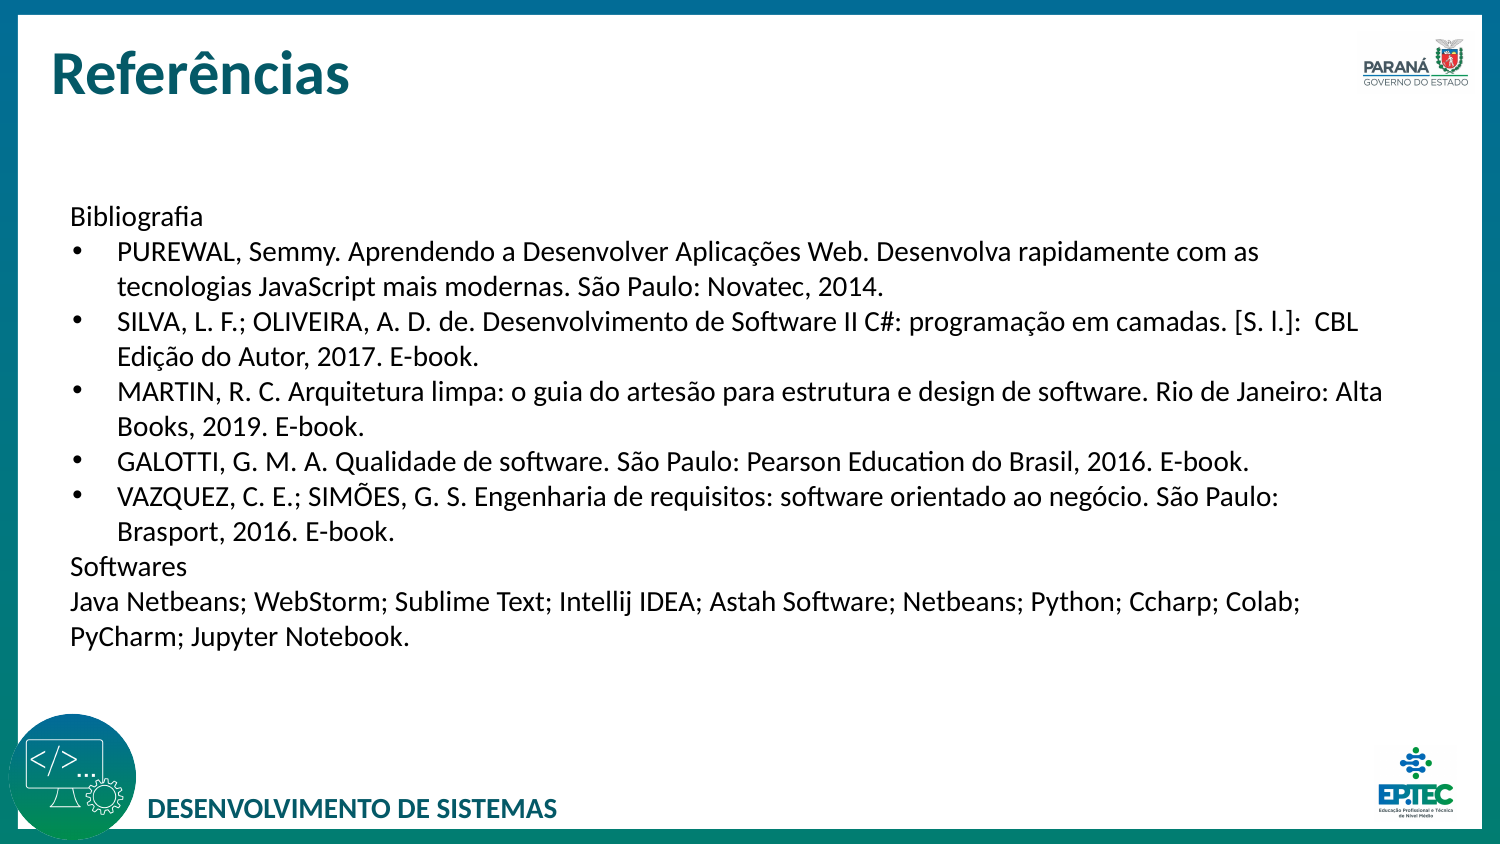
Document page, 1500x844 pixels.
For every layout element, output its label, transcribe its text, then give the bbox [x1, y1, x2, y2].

picture [8, 713, 137, 841]
picture [1374, 745, 1457, 822]
text_box Referências [35, 24, 1036, 115]
picture [1482, 273, 1500, 277]
picture [1356, 30, 1475, 94]
text_box Bibliografia PUREWAL, Semmy. Aprendendo a Desenvolver Aplicações Web. Desenvolva rapidamente com as tecnologias JavaScript mais modernas. São Paulo: Novatec, 2014. SILVA, L. F.; OLIVEIRA, A. D. de. Desenvolvimento de Software II C#: programação em camadas. [S. l.]: CBL Edição do Autor, 2017. E-book. MARTIN, R. C. Arquitetura limpa: o guia do artesão para estrutura e design de software. Rio de Janeiro: Alta Books, 2019. E-book. GALOTTI, G. M. A. Qualidade de software. São Paulo: Pearson Education do Brasil, 2016. E-book. VAZQUEZ, C. E.; SIMÕES, G. S. Engenharia de requisitos: software orientado ao negócio. São Paulo: Brasport, 2016. E-book. Softwares Java Netbeans; WebStorm; Sublime Text; Intellij IDEA; Astah Software; Netbeans; Python; Ccharp; Colab; PyCharm; Jupyter Notebook. [55, 58, 1407, 791]
text_box DESENVOLVIMENTO DE SISTEMAS [141, 791, 644, 830]
picture [0, 273, 17, 277]
text_box [17, 14, 1482, 829]
